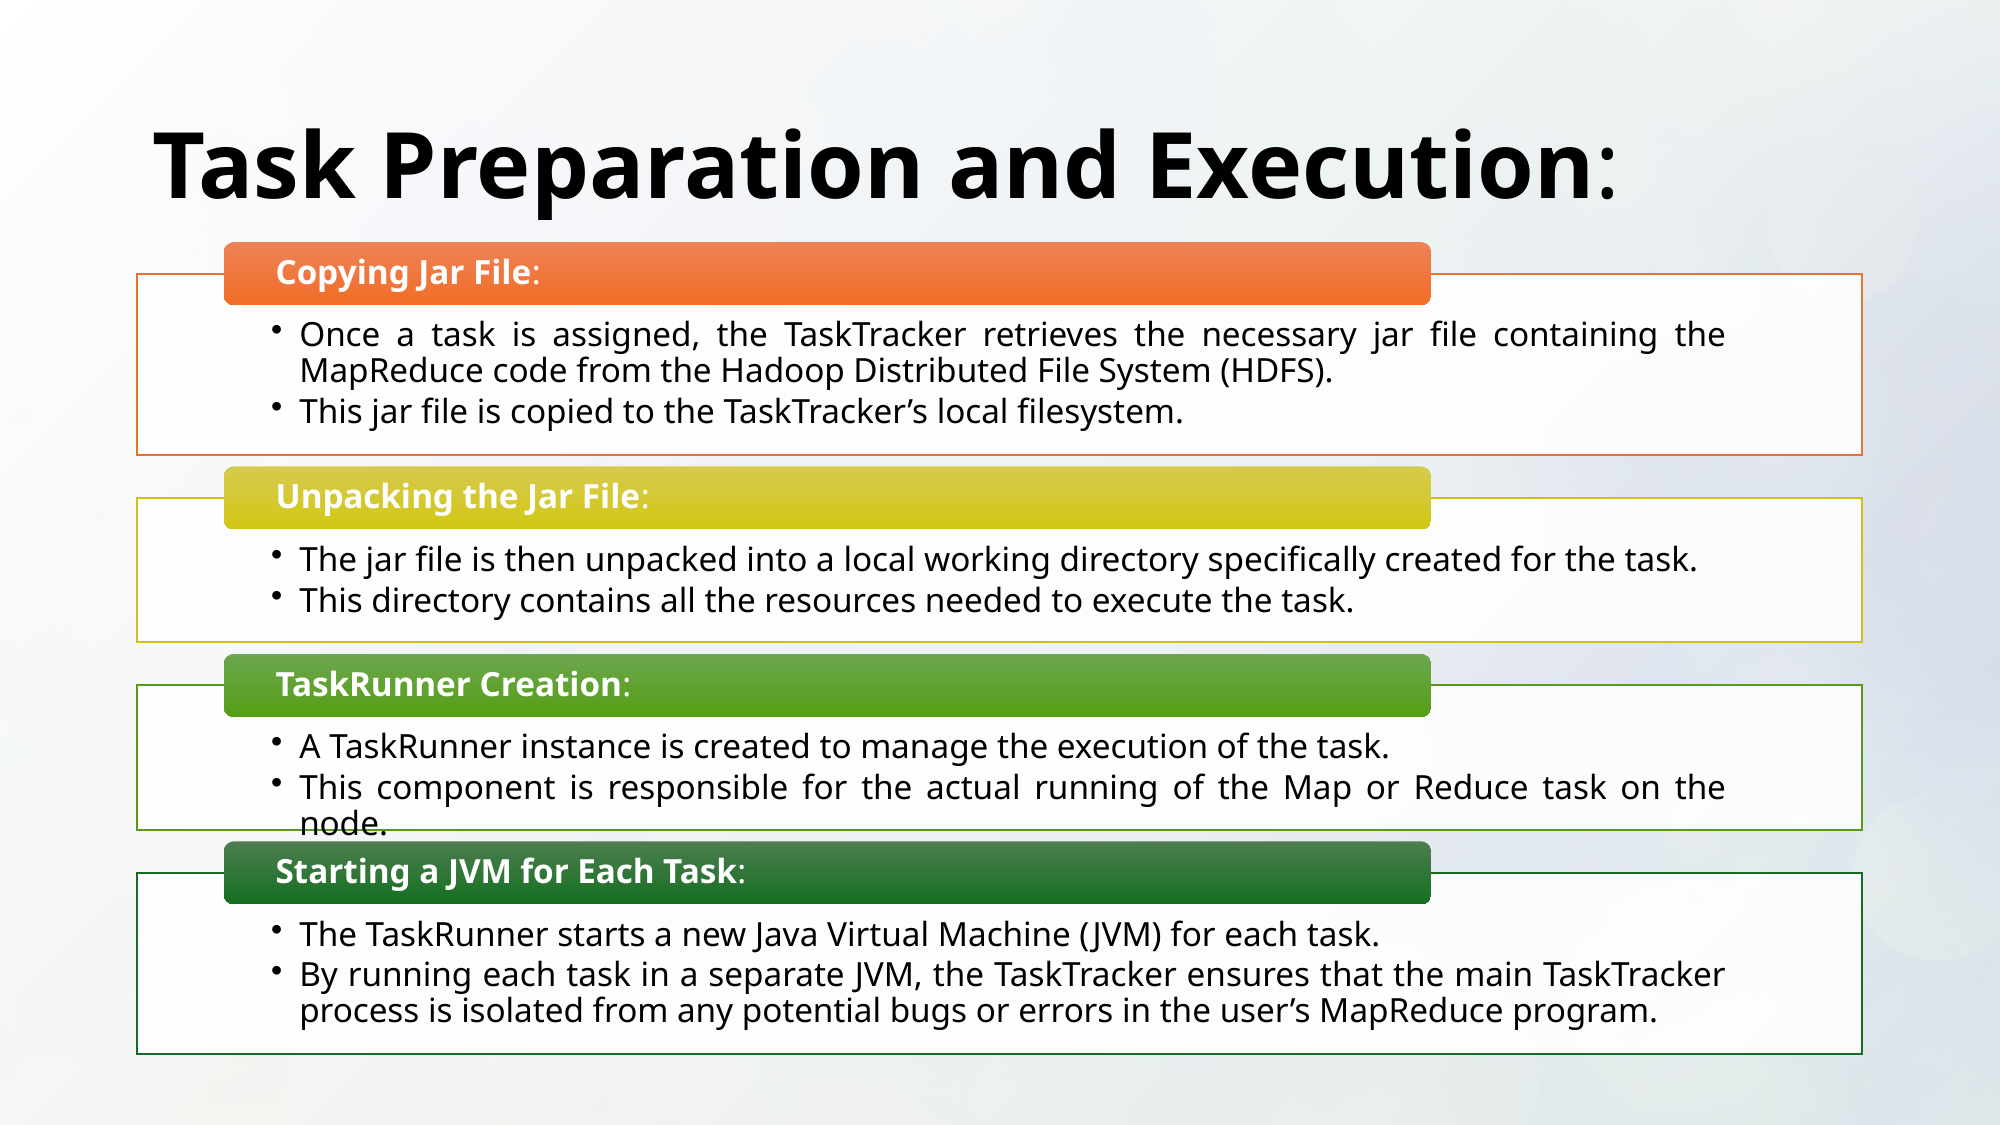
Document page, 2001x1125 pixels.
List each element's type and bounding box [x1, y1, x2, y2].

list [136, 230, 1863, 1066]
picture [0, 0, 2000, 1125]
